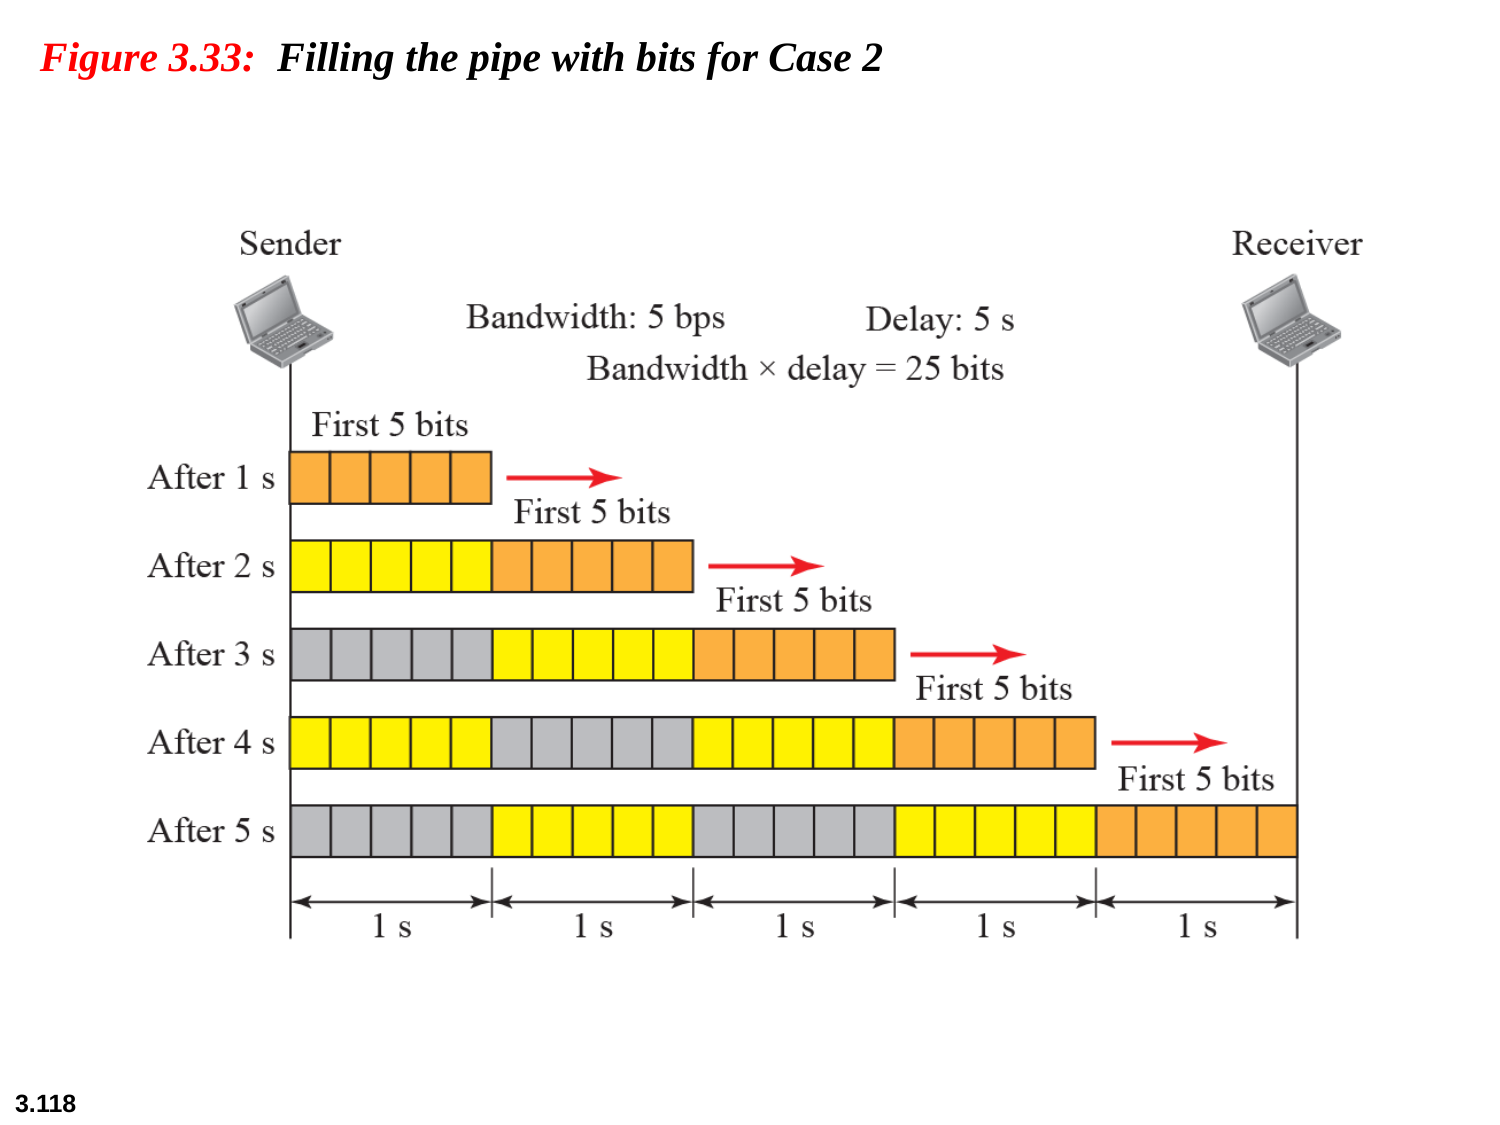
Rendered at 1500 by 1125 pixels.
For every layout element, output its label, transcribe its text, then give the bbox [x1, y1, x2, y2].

picture [147, 224, 1363, 950]
text_box Figure 3.33: Filling the pipe with bits for Case 2 [24, 22, 1363, 87]
text_box 3.118 [0, 1049, 313, 1125]
